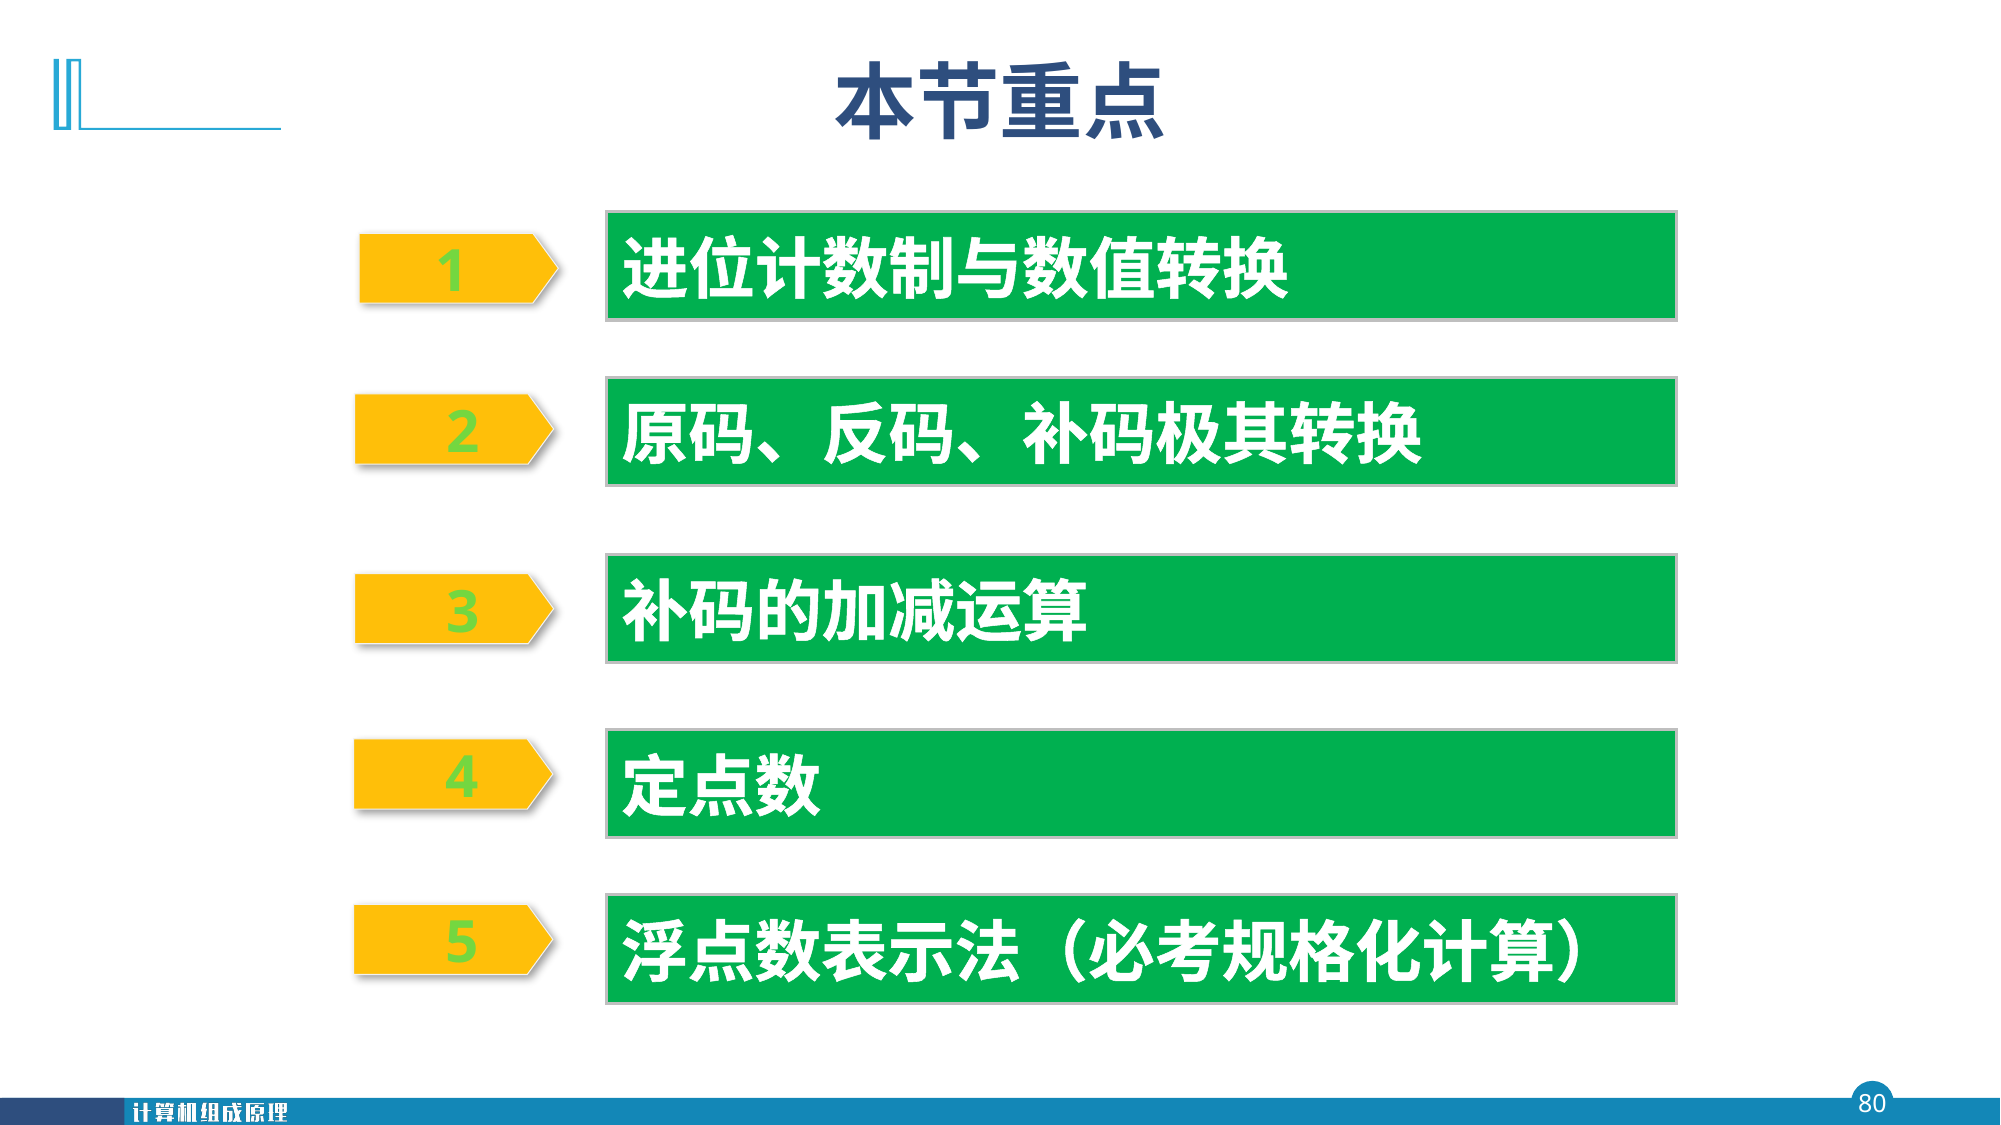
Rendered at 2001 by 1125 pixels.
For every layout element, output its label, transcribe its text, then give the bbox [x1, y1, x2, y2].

text_box 1 [359, 233, 559, 304]
text_box 定点数 [605, 728, 1678, 839]
text_box 2 [354, 393, 554, 465]
text_box 进位计数制与数值转换 [605, 210, 1678, 322]
title 本节重点 [465, 21, 1535, 190]
text_box 5 [353, 904, 553, 975]
text_box 原码、反码、补码极其转换 [605, 376, 1678, 487]
text_box 浮点数表示法（必考规格化计算） [605, 893, 1678, 1005]
text_box 补码的加减运算 [605, 553, 1678, 664]
text_box 3 [354, 573, 554, 644]
text_box 4 [353, 738, 553, 810]
